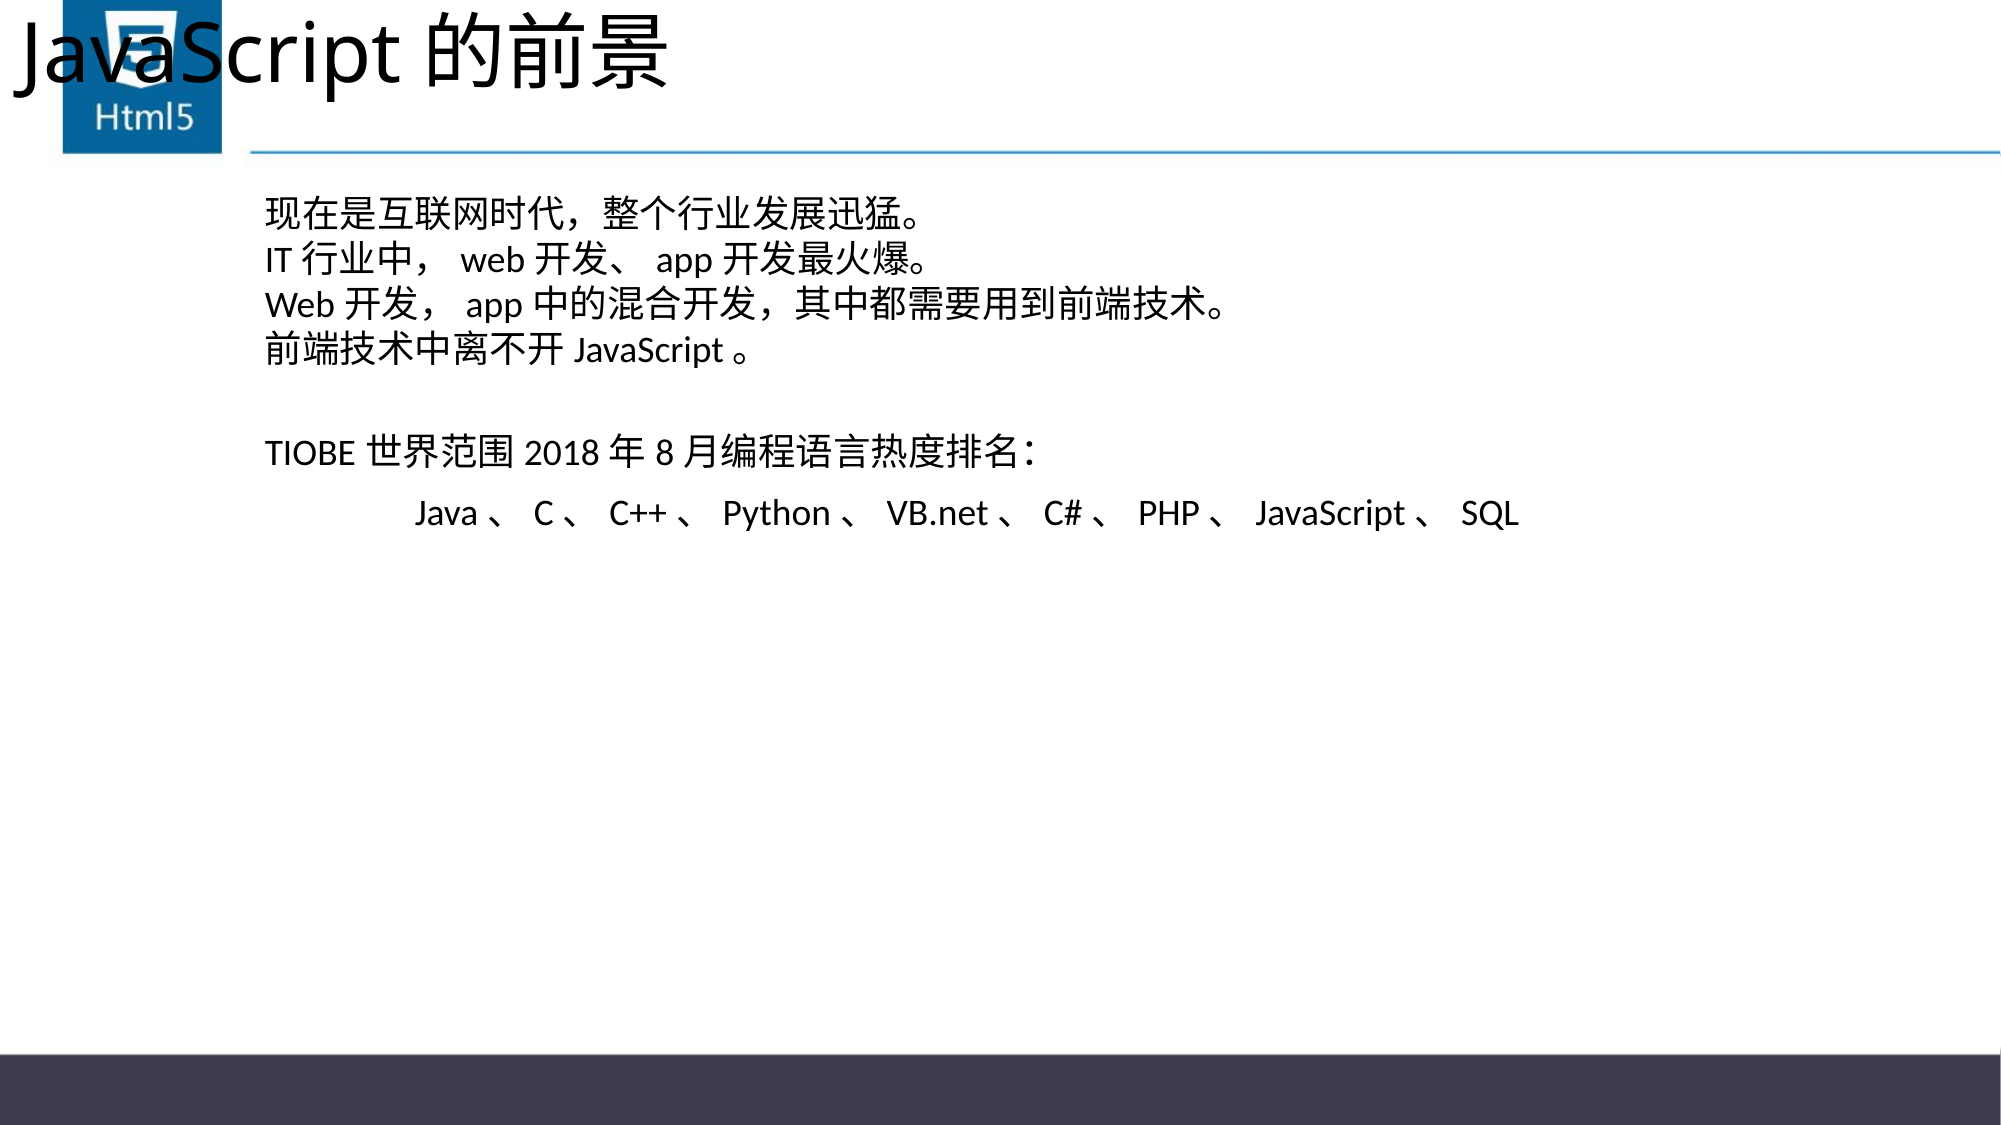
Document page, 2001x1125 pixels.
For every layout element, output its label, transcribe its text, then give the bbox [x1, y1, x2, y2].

title JavaScript的前景 [6, 3, 1997, 152]
picture [0, 0, 2001, 1125]
list 现在是互联网时代，整个行业发展迅猛。 IT行业中，web开发、app开发最火爆。 Web开发，app中的混合开发，其中都需要用到前端技术。 前端技术中离不开JavaScript。 TIOBE世界范围2018年8月编程语言热度排名： Java、C、C++、Python、VB.net、C#、PHP、JavaScript、SQL [249, 182, 1980, 1019]
